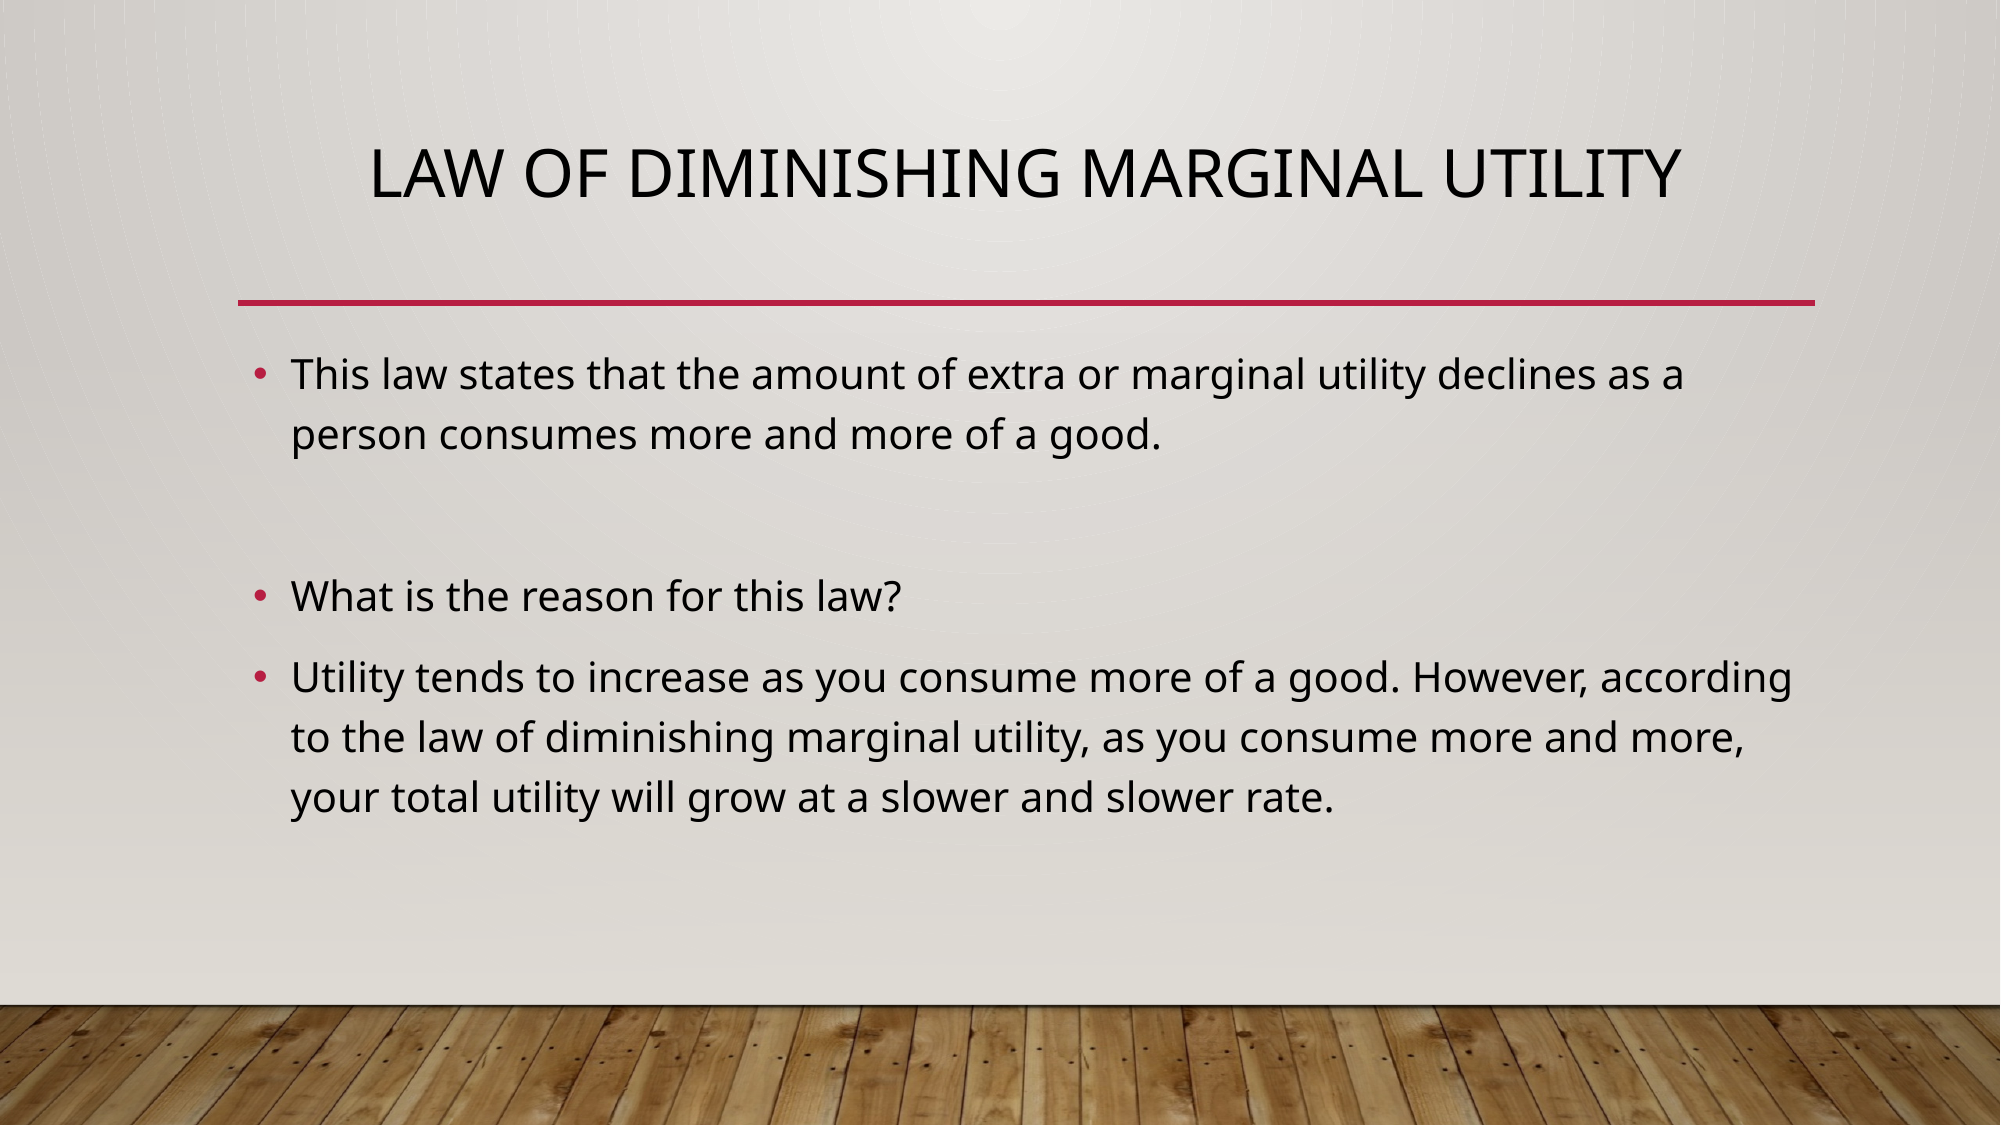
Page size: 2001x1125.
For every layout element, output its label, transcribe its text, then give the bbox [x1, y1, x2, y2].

picture [0, 1005, 2000, 1125]
list This law states that the amount of extra or marginal utility declines as a person consumes more and more of a good. What is the reason for this law? Utility tends to increase as you consume more of a good. However, according to the law of diminishing marginal utility, as you consume more and more, your total utility will grow at a slower and slower rate. [238, 330, 1814, 897]
title Law of diminishing marginal utility [238, 131, 1814, 305]
